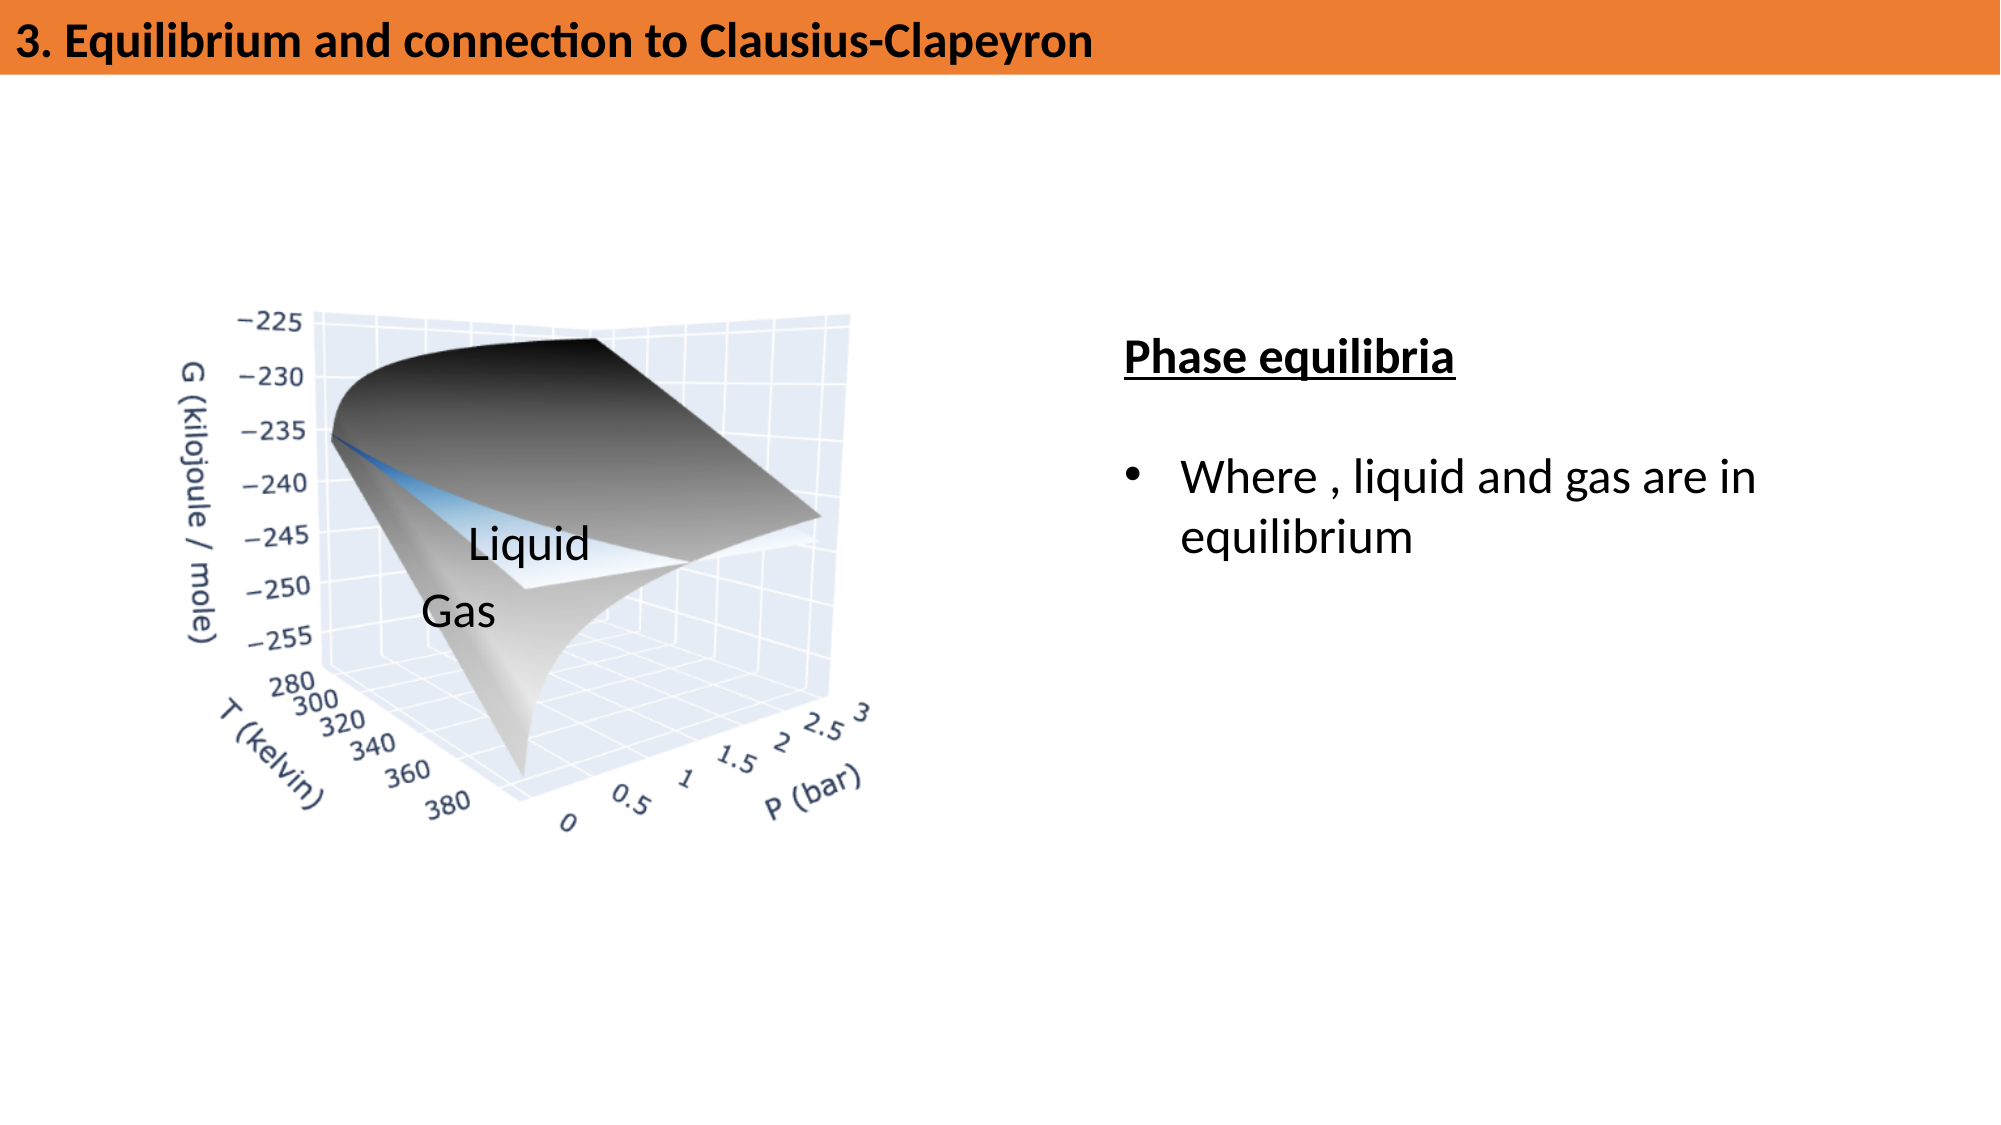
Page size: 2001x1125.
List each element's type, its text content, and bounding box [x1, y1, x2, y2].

text_box 3. Equilibrium and connection to Clausius-Clapeyron [0, 0, 2000, 75]
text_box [92, 184, 1028, 941]
